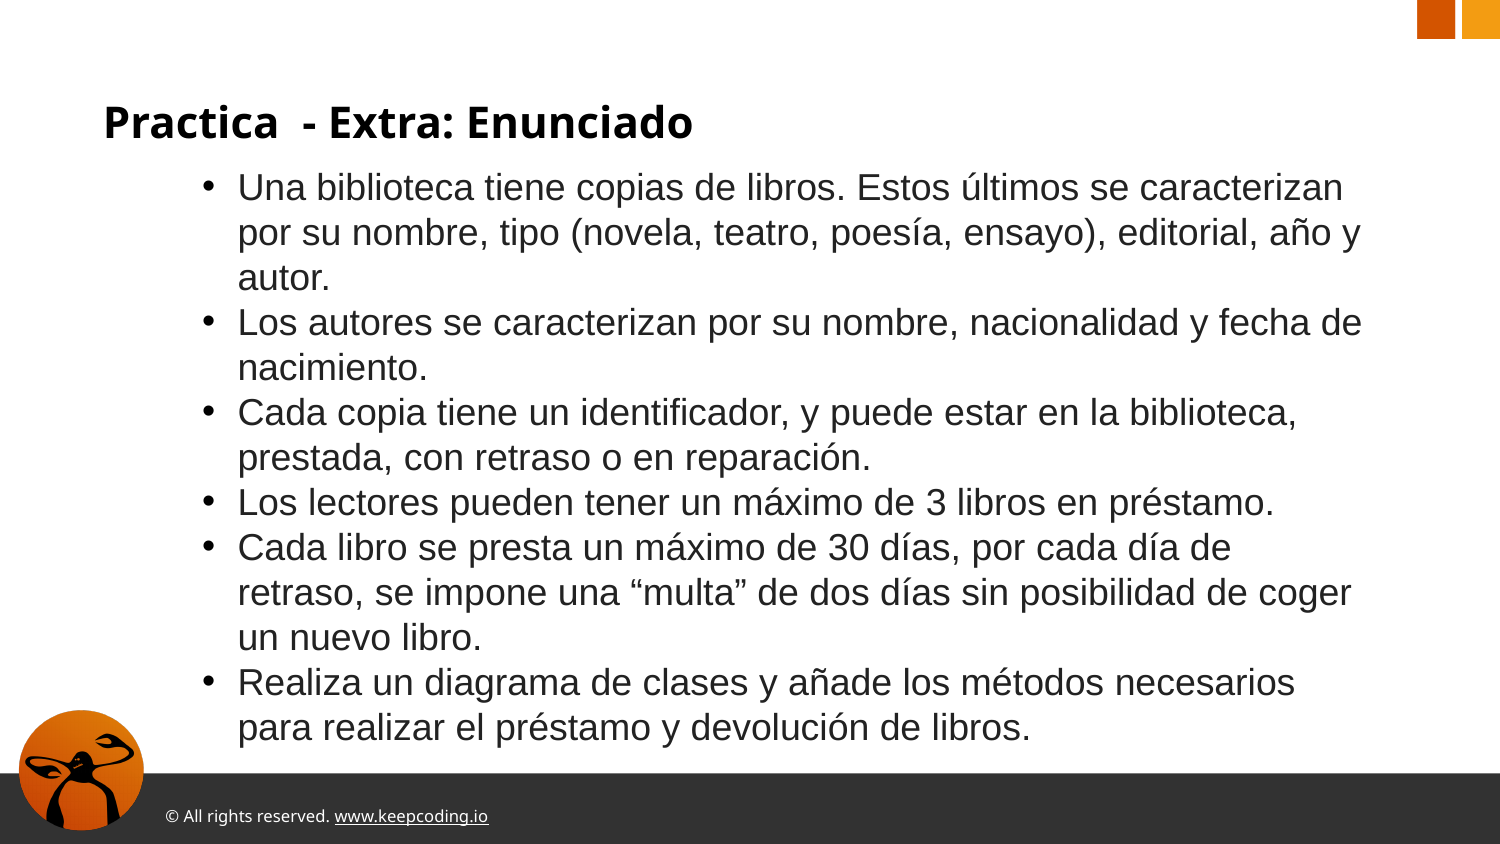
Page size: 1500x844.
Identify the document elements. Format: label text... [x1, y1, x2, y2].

text_box Una biblioteca tiene copias de libros. Estos últimos se caracterizan por su nombre, tipo (novela, teatro, poesía, ensayo), editorial, año y autor. Los autores se caracterizan por su nombre, nacionalidad y fecha de nacimiento. Cada copia tiene un identificador, y puede estar en la biblioteca, prestada, con retraso o en reparación. Los lectores pueden tener un máximo de 3 libros en préstamo. Cada libro se presta un máximo de 30 días, por cada día de retraso, se impone una “multa” de dos días sin posibilidad de coger un nuevo libro. Realiza un diagrama de clases y añade los métodos necesarios para realizar el préstamo y devolución de libros. [187, 383, 1380, 529]
text_box Practica - Extra: Enunciado [87, 79, 872, 242]
picture [0, 676, 237, 844]
